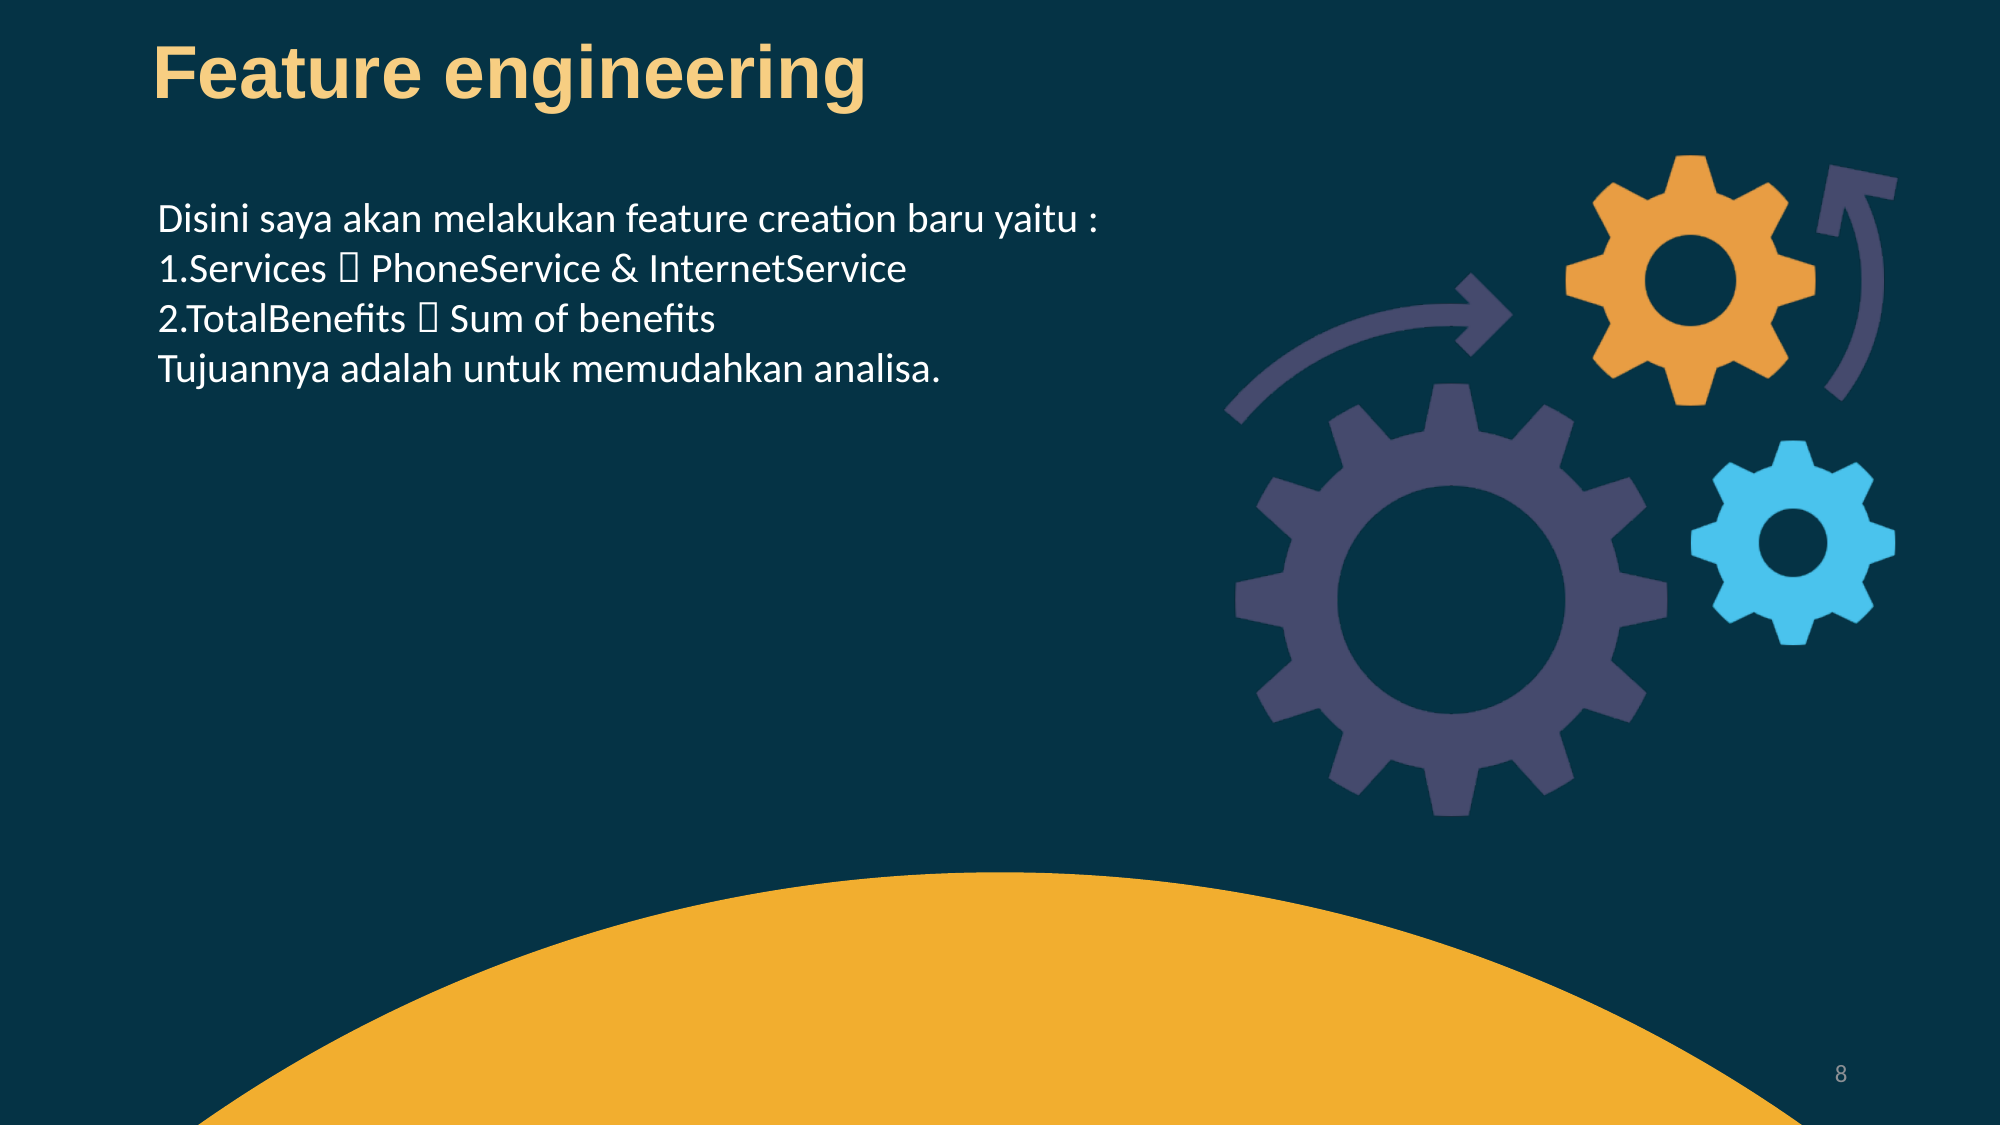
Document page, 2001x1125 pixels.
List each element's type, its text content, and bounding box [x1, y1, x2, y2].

picture [1566, 155, 1815, 406]
text_box Feature engineering [137, 26, 2000, 148]
picture [1691, 441, 1895, 645]
picture [1235, 384, 1667, 816]
picture [1816, 164, 1898, 401]
picture [1225, 274, 1512, 424]
text_box Disini saya akan melakukan feature creation baru yaitu : 1.Services  PhoneService & InternetService 2.TotalBenefits  Sum of benefits Tujuannya adalah untuk memudahkan analisa. [157, 183, 1122, 399]
slide_number 8 [1412, 1042, 1863, 1103]
